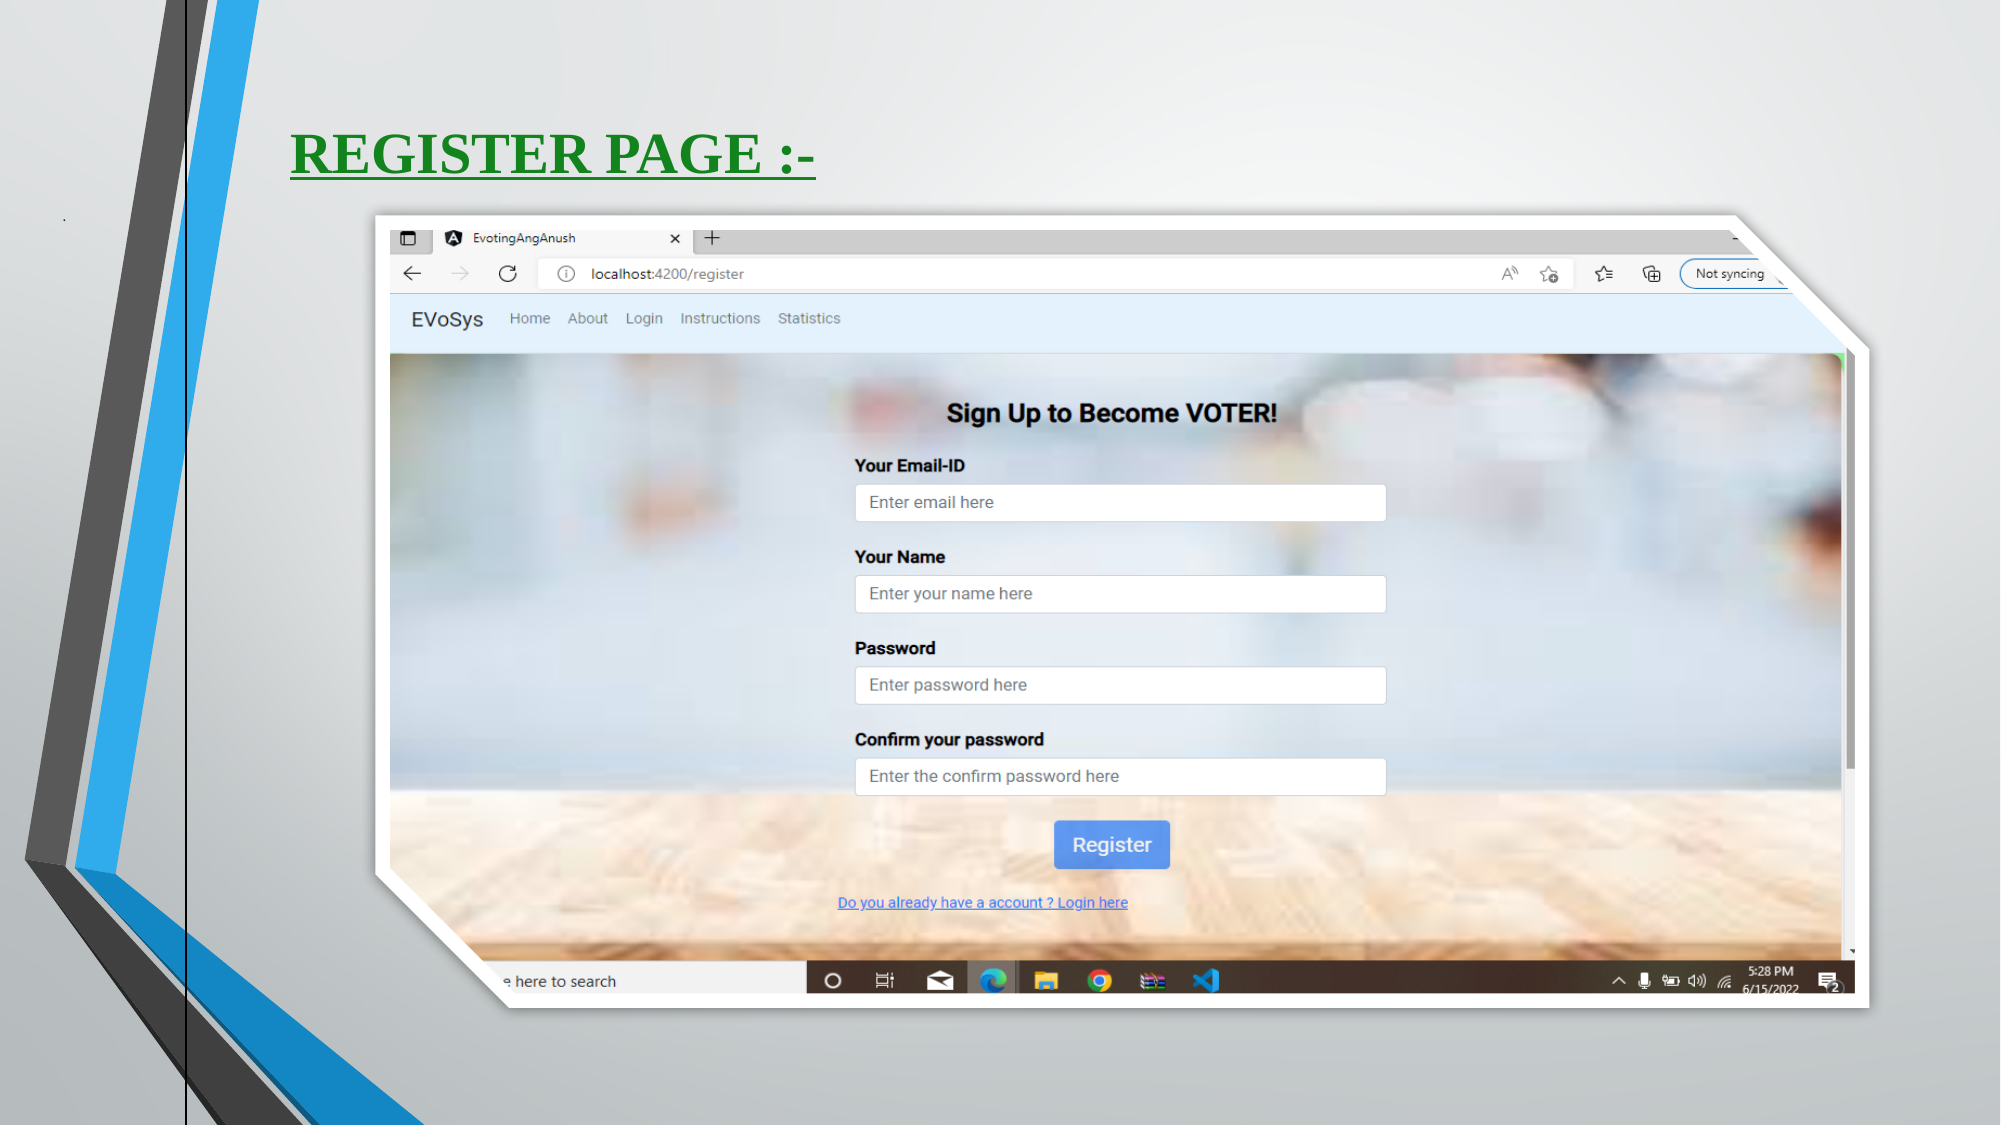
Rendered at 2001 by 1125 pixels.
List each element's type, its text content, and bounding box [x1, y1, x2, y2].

title Register Page :- [290, 65, 1175, 193]
picture [382, 222, 1863, 1001]
